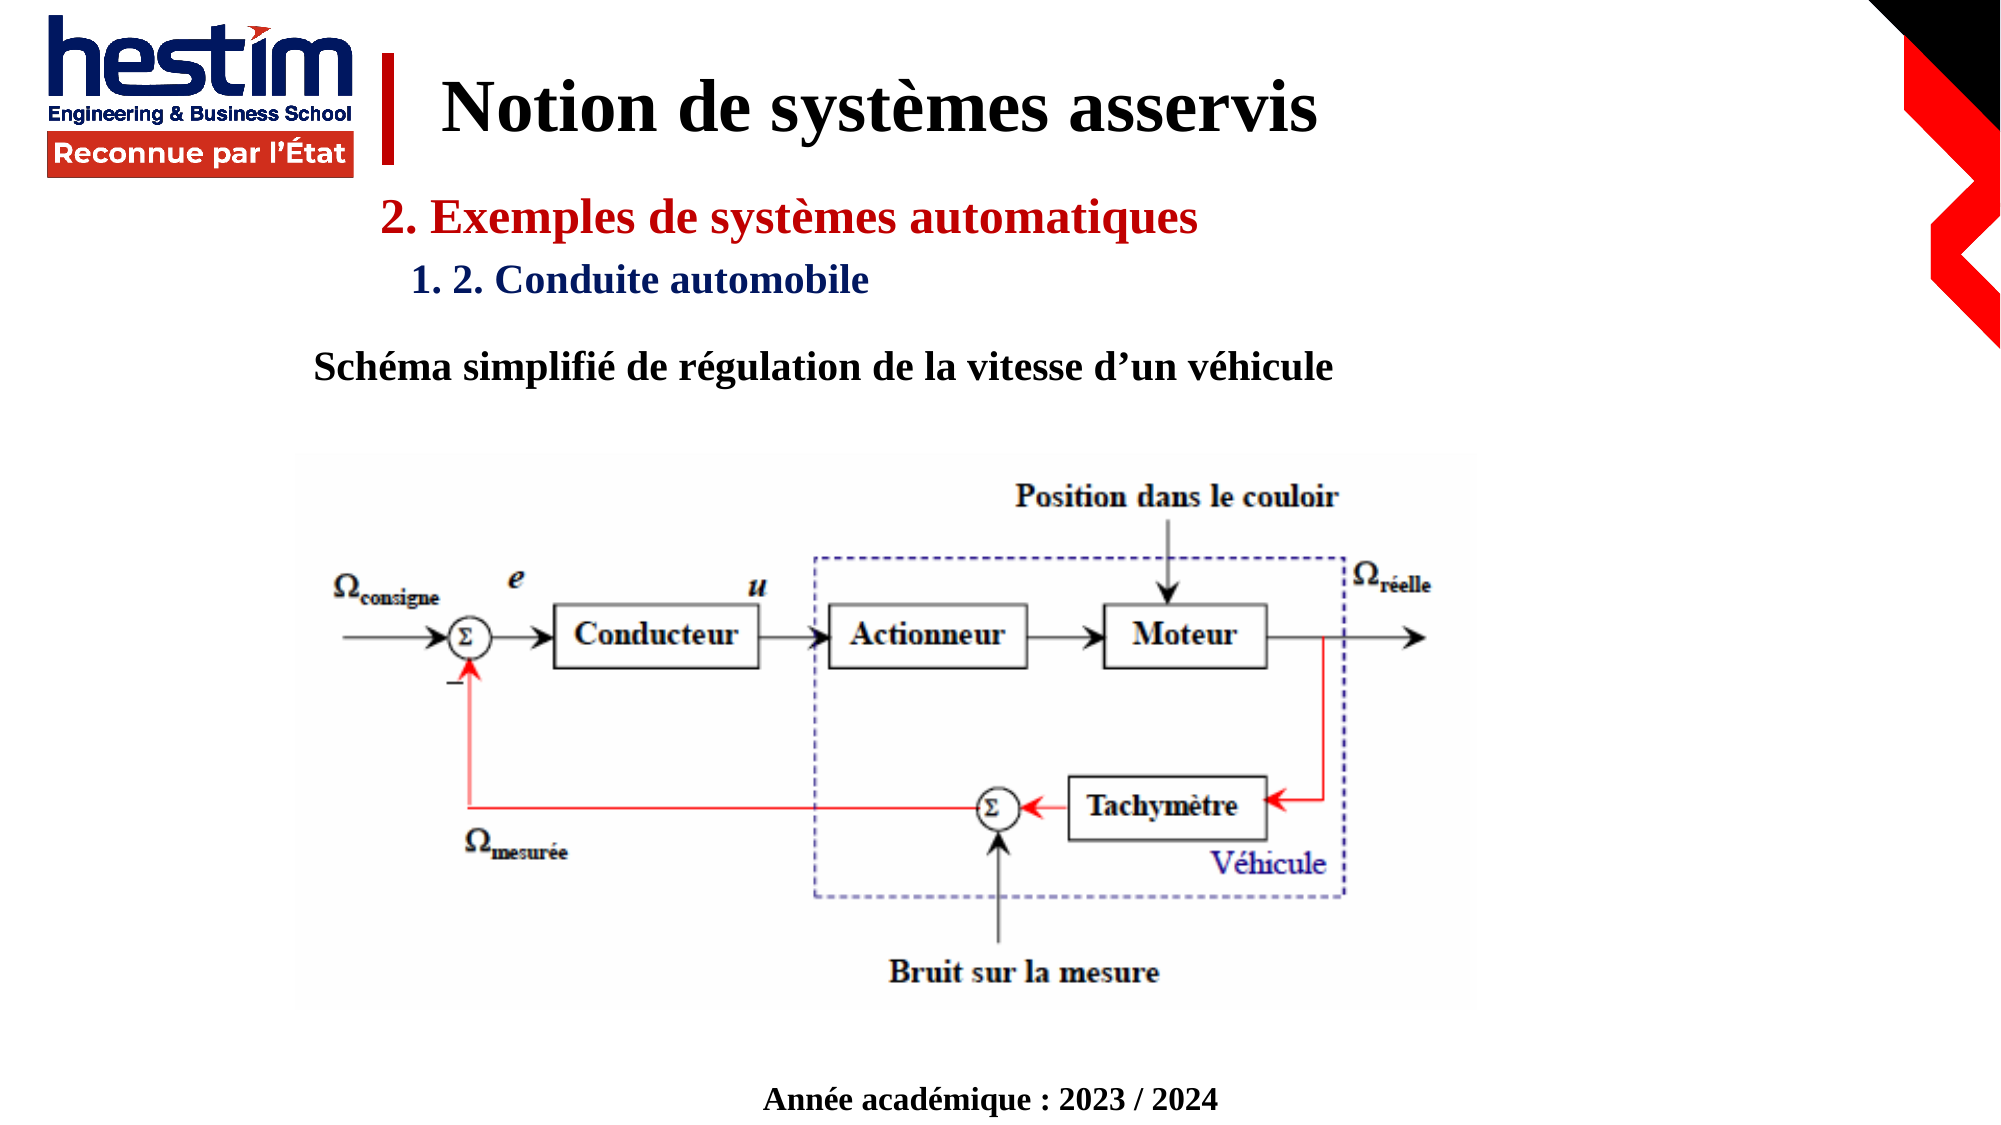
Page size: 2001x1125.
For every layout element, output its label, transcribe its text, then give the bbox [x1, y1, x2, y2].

picture [0, 7, 456, 212]
text_box 1. 2. Conduite automobile [395, 244, 885, 310]
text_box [1866, 0, 2000, 350]
text_box Notion de systèmes asservis [456, 52, 1593, 150]
text_box 2. Exemples de systèmes automatiques [365, 175, 1214, 251]
text_box Schéma simplifié de régulation de la vitesse d’un véhicule [298, 331, 1350, 397]
picture [295, 453, 1477, 1010]
